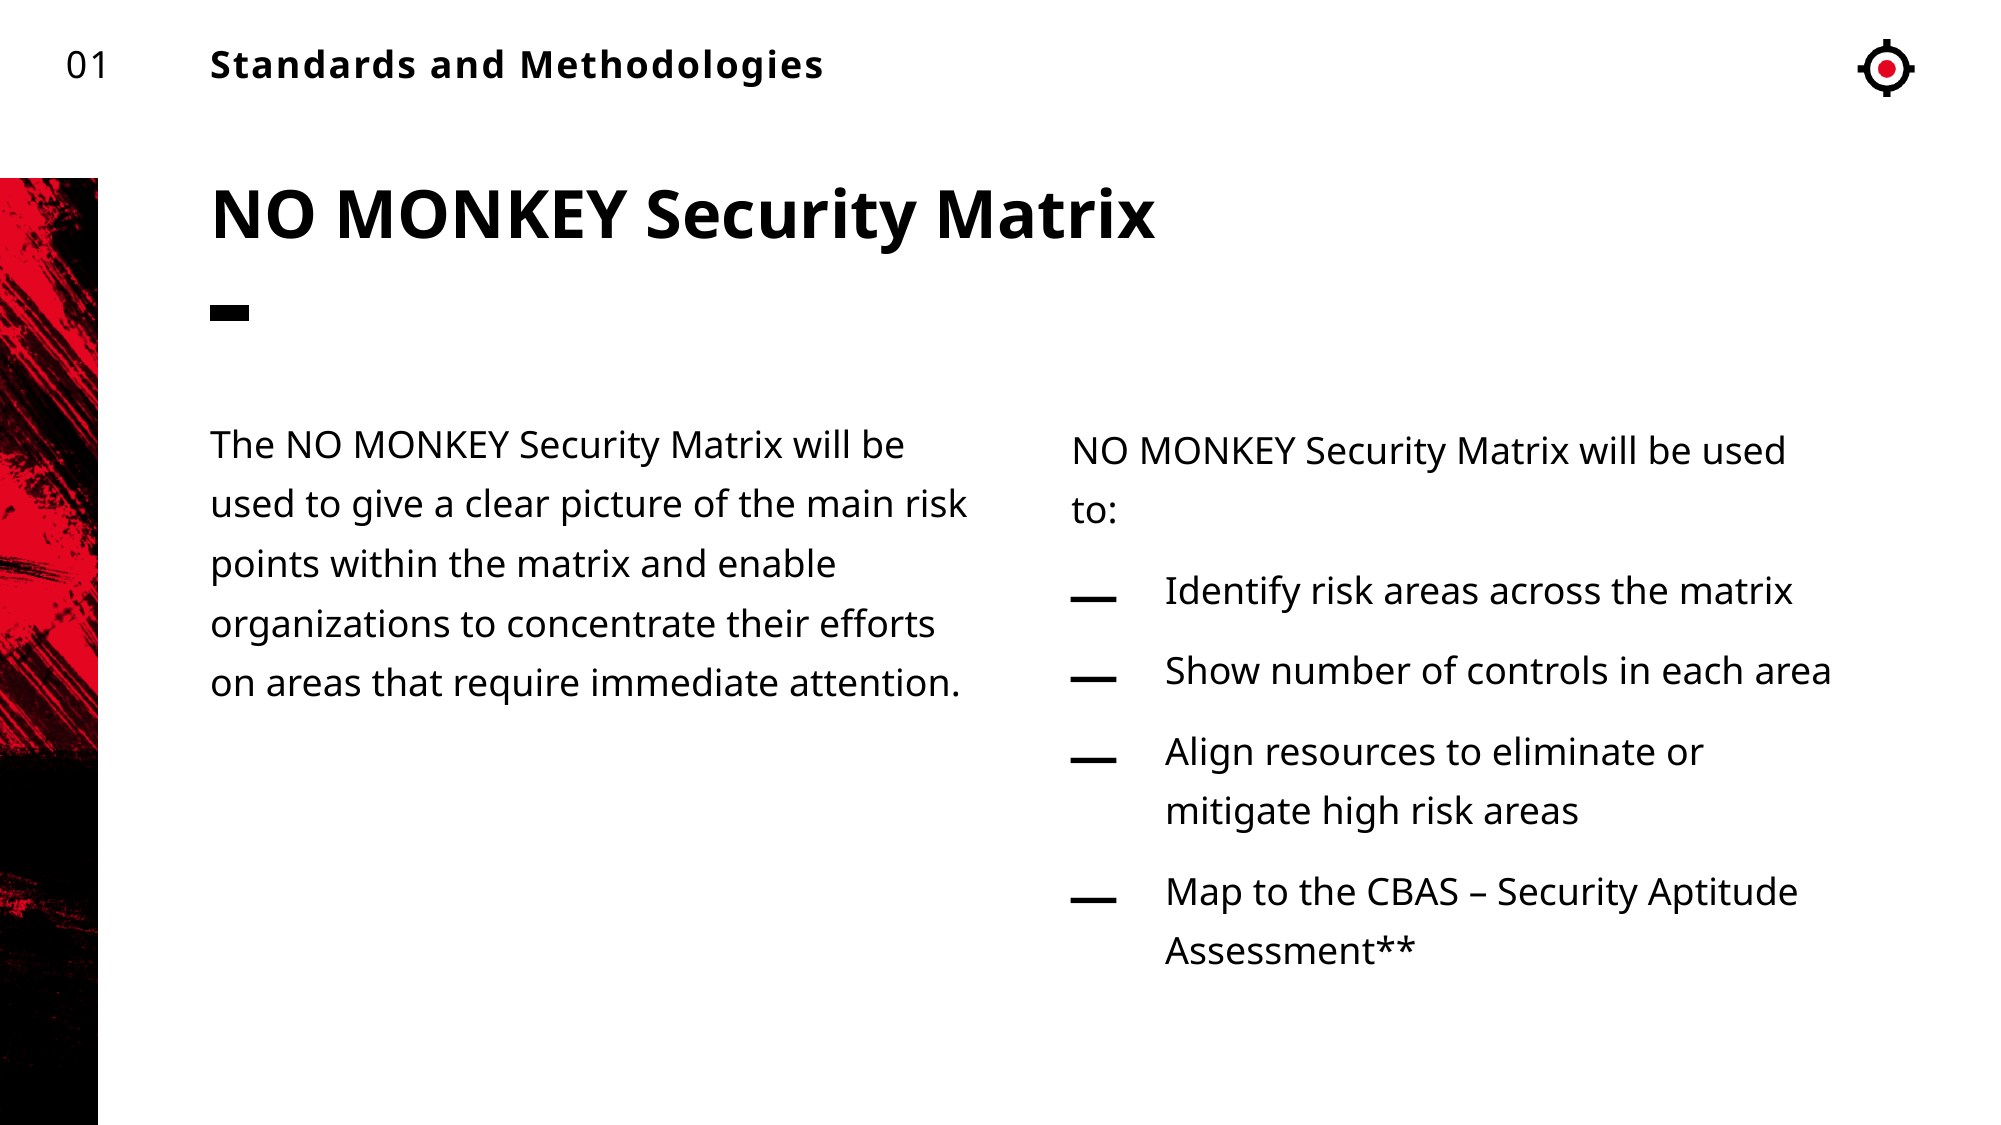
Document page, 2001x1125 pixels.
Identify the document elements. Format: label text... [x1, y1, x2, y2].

list Standards and Methodologies [210, 45, 1230, 76]
list The NO MONKEY Security Matrix will be used to give a clear picture of the main risk points within the matrix and enable organizations to concentrate their efforts on areas that require immediate attention. [210, 406, 985, 1007]
list 01 [65, 45, 181, 76]
list NO MONKEY Security Matrix [210, 180, 1444, 273]
list NO MONKEY Security Matrix will be used to: Identify risk areas across the matrix Show number of controls in each area Align resources to eliminate or mitigate high risk areas Map to the CBAS – Security Aptitude Assessment** [1071, 406, 1843, 1053]
